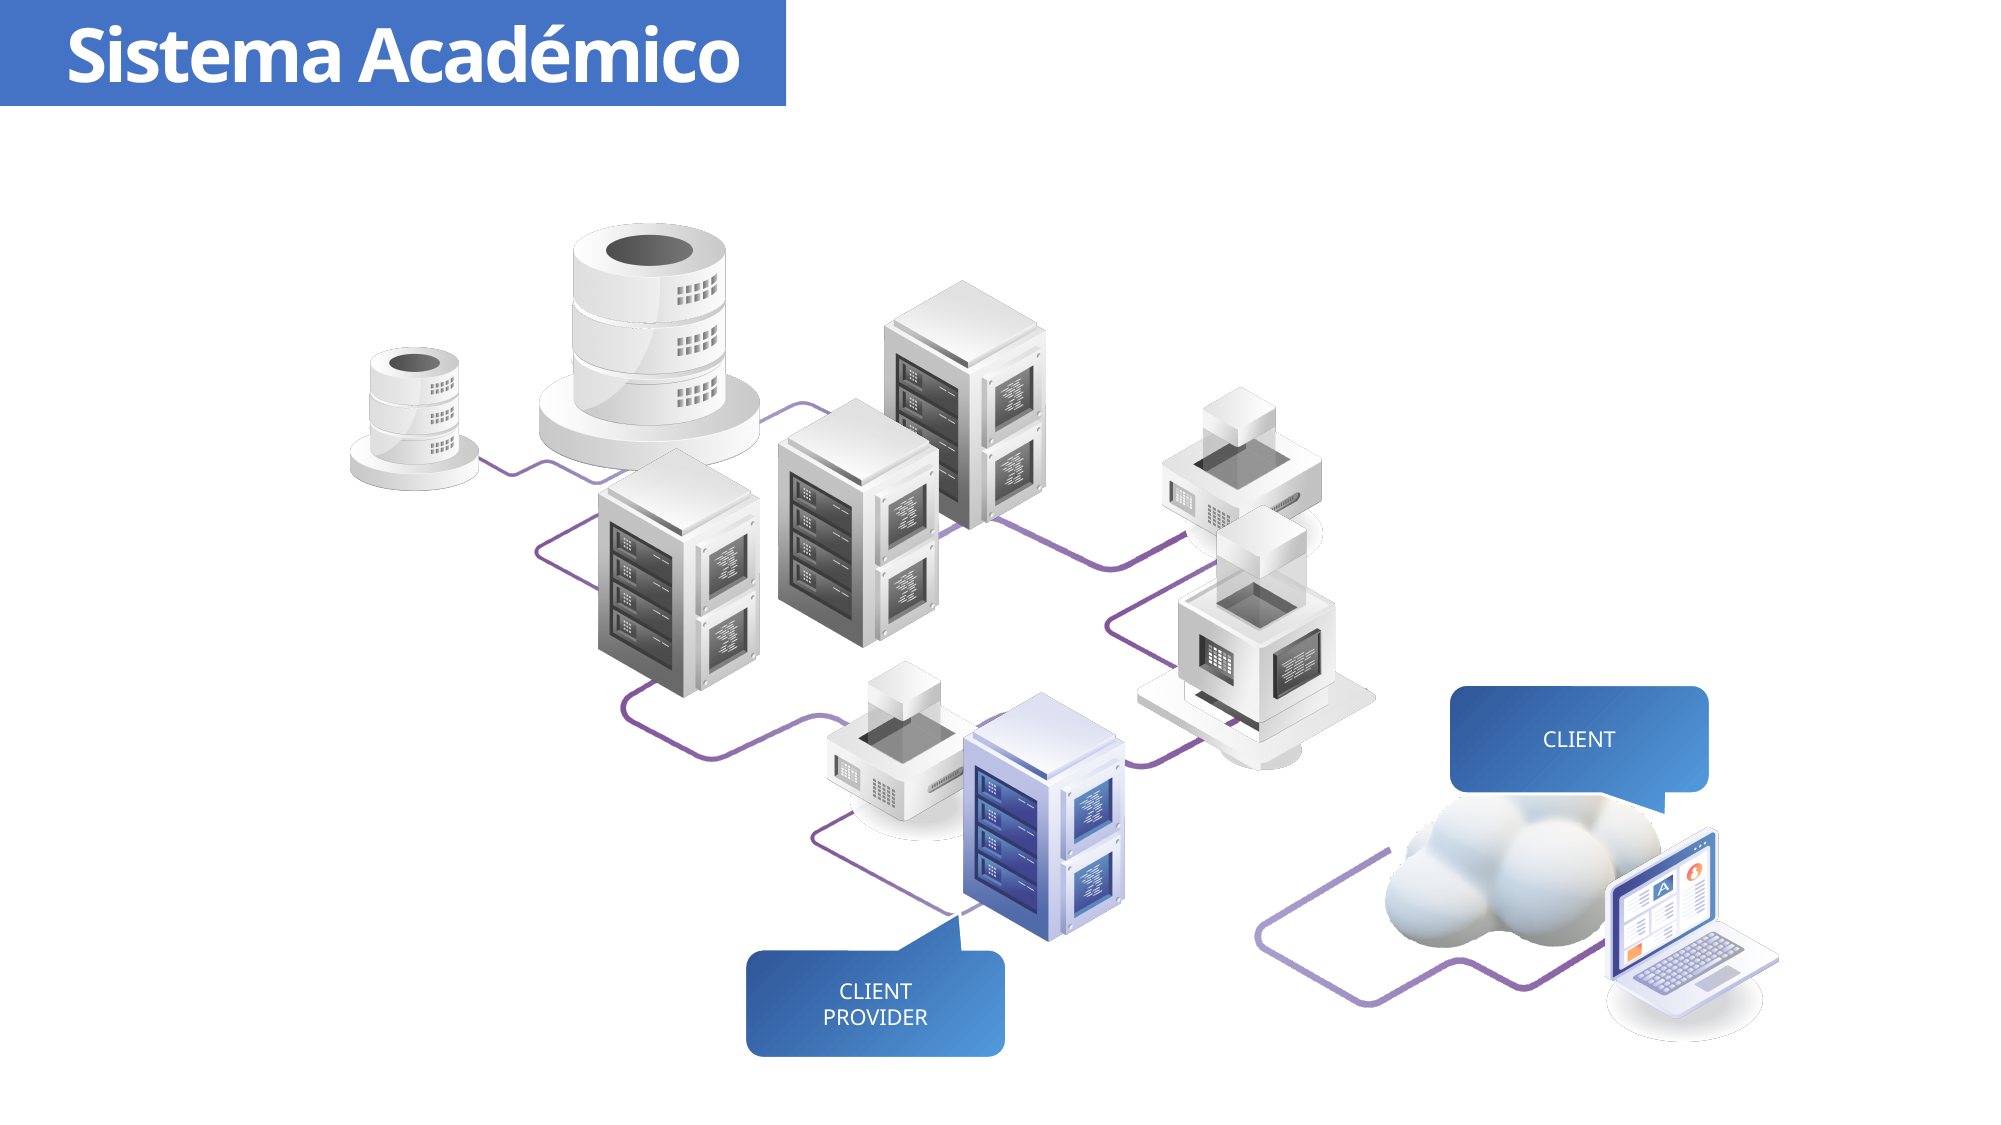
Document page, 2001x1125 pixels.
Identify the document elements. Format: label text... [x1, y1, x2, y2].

text_box Sistema Académico [52, 0, 772, 105]
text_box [349, 223, 1779, 1042]
picture [963, 692, 1125, 942]
text_box CLIENT PROVIDER [743, 1042, 1008, 1060]
text_box [0, 0, 787, 107]
